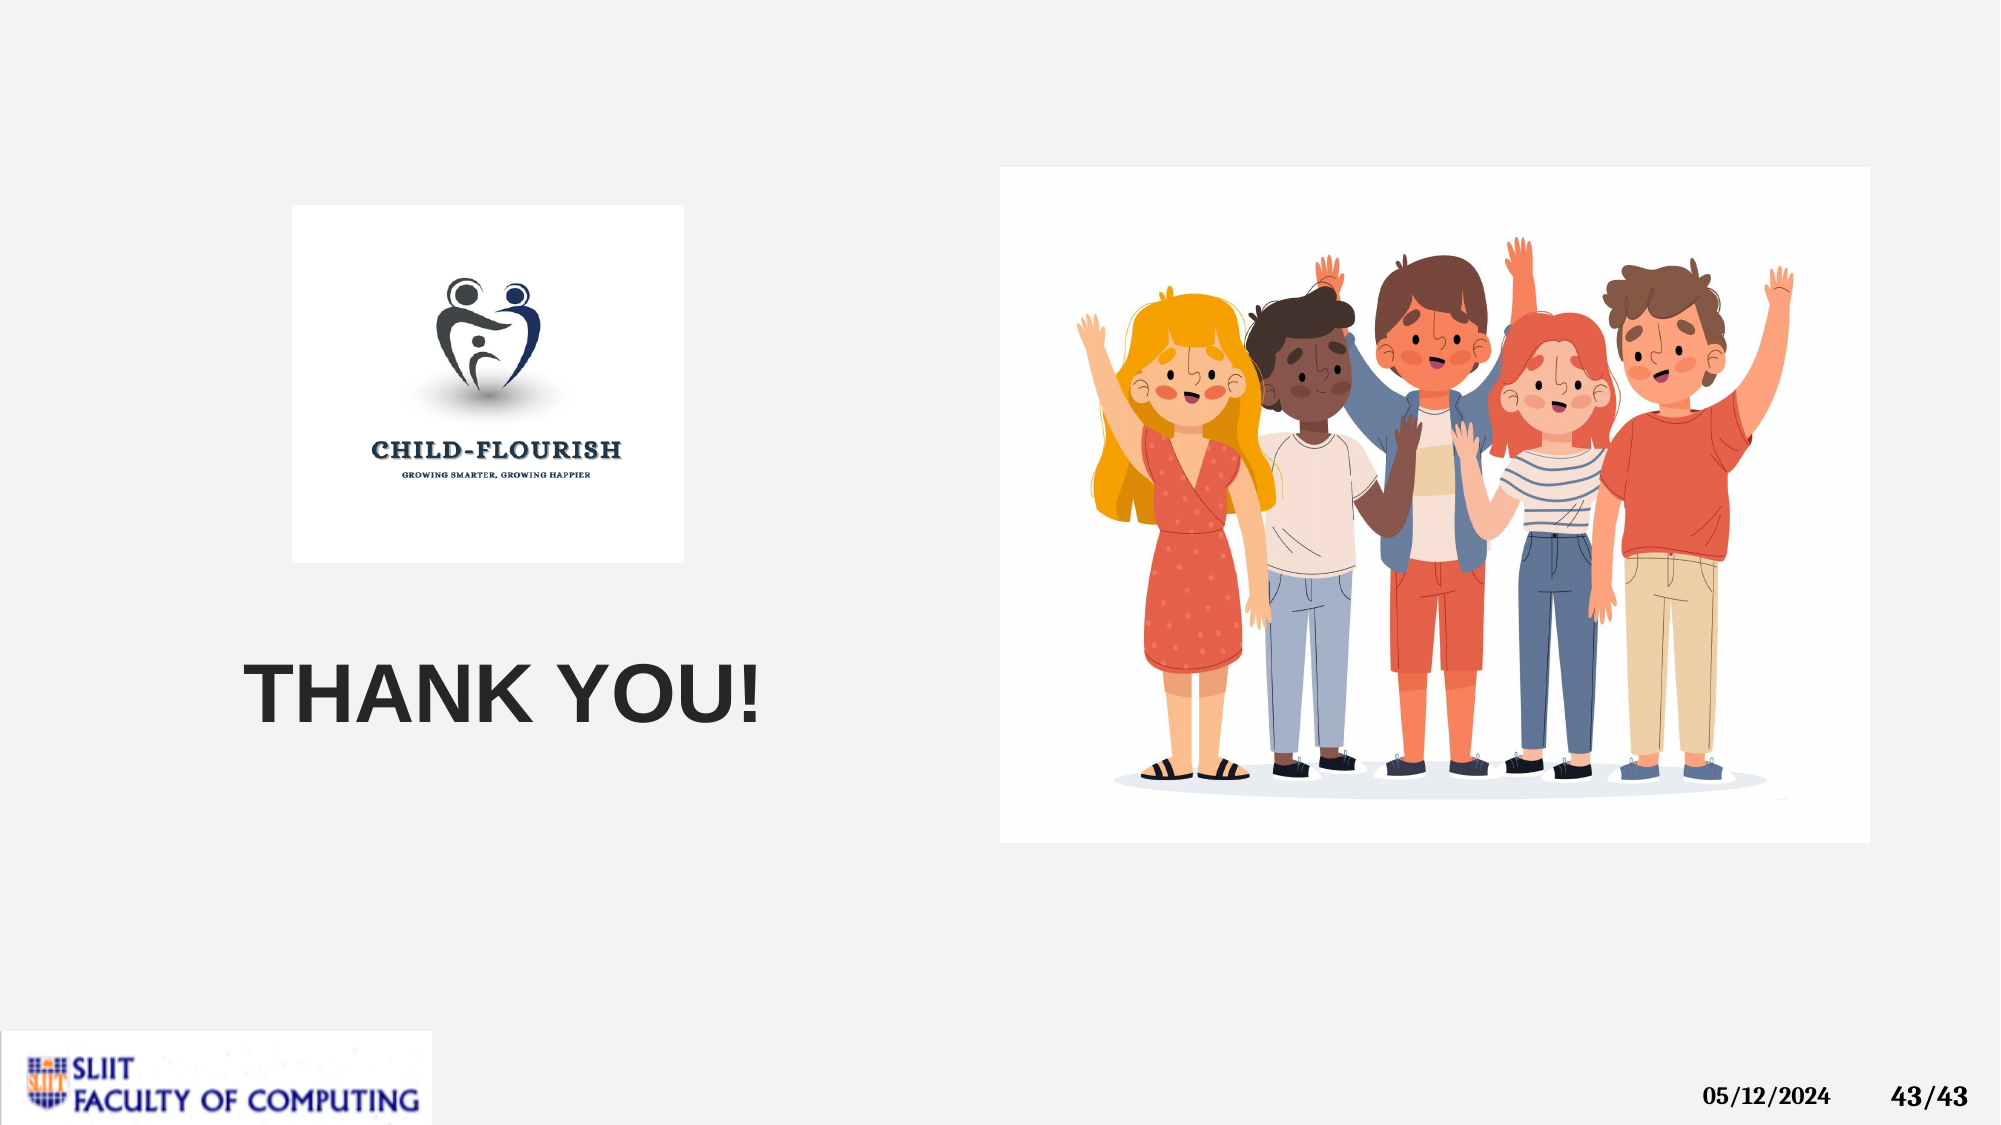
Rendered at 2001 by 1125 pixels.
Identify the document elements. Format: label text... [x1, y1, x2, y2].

picture [291, 205, 684, 563]
text_box THANK YOU! [15, 602, 993, 777]
footer 05/12/2024 [1700, 1078, 1885, 1125]
slide_number 43/43 [1885, 1076, 2000, 1125]
picture [0, 1031, 432, 1125]
picture [999, 167, 1871, 844]
